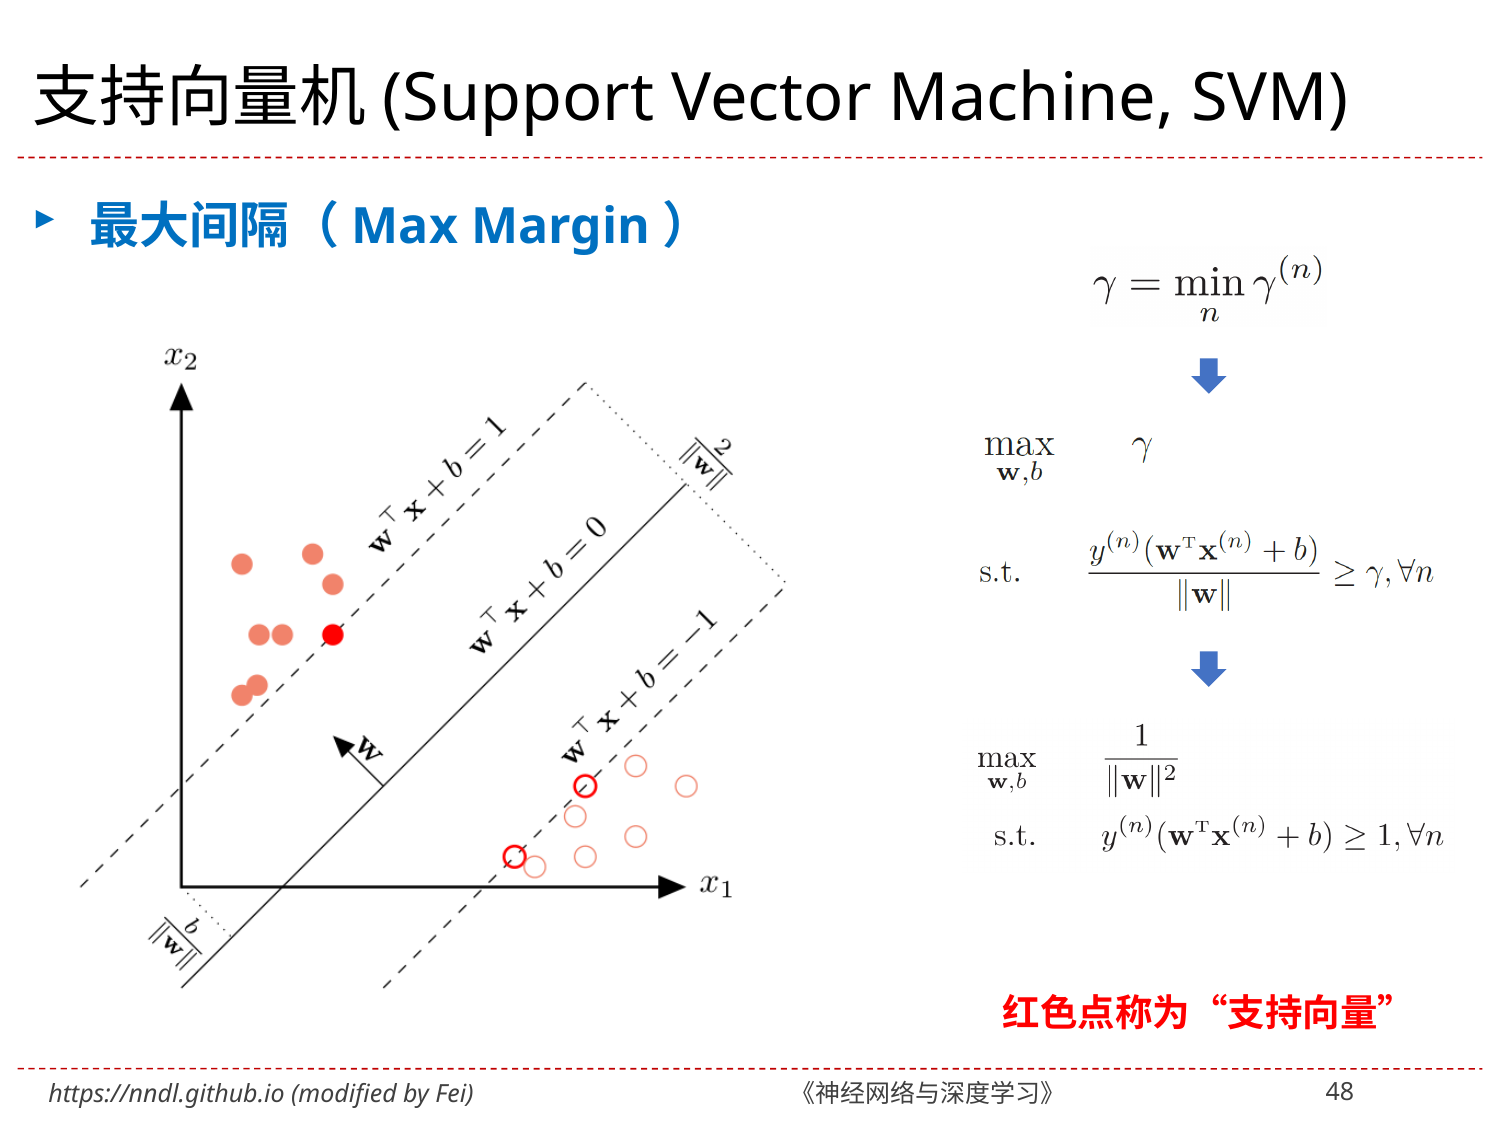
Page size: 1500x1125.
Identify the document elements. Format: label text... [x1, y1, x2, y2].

text_box 红色点称为“支持向量” [987, 981, 1430, 1042]
title 支持向量机(Support Vector Machine, SVM) [17, 24, 1483, 142]
text_box [1191, 651, 1227, 687]
text_box [1191, 358, 1227, 394]
picture [25, 326, 816, 1010]
picture [1090, 245, 1327, 328]
picture [962, 718, 1456, 873]
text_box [974, 424, 1444, 621]
list 最大间隔（Max Margin） [17, 173, 1483, 1043]
